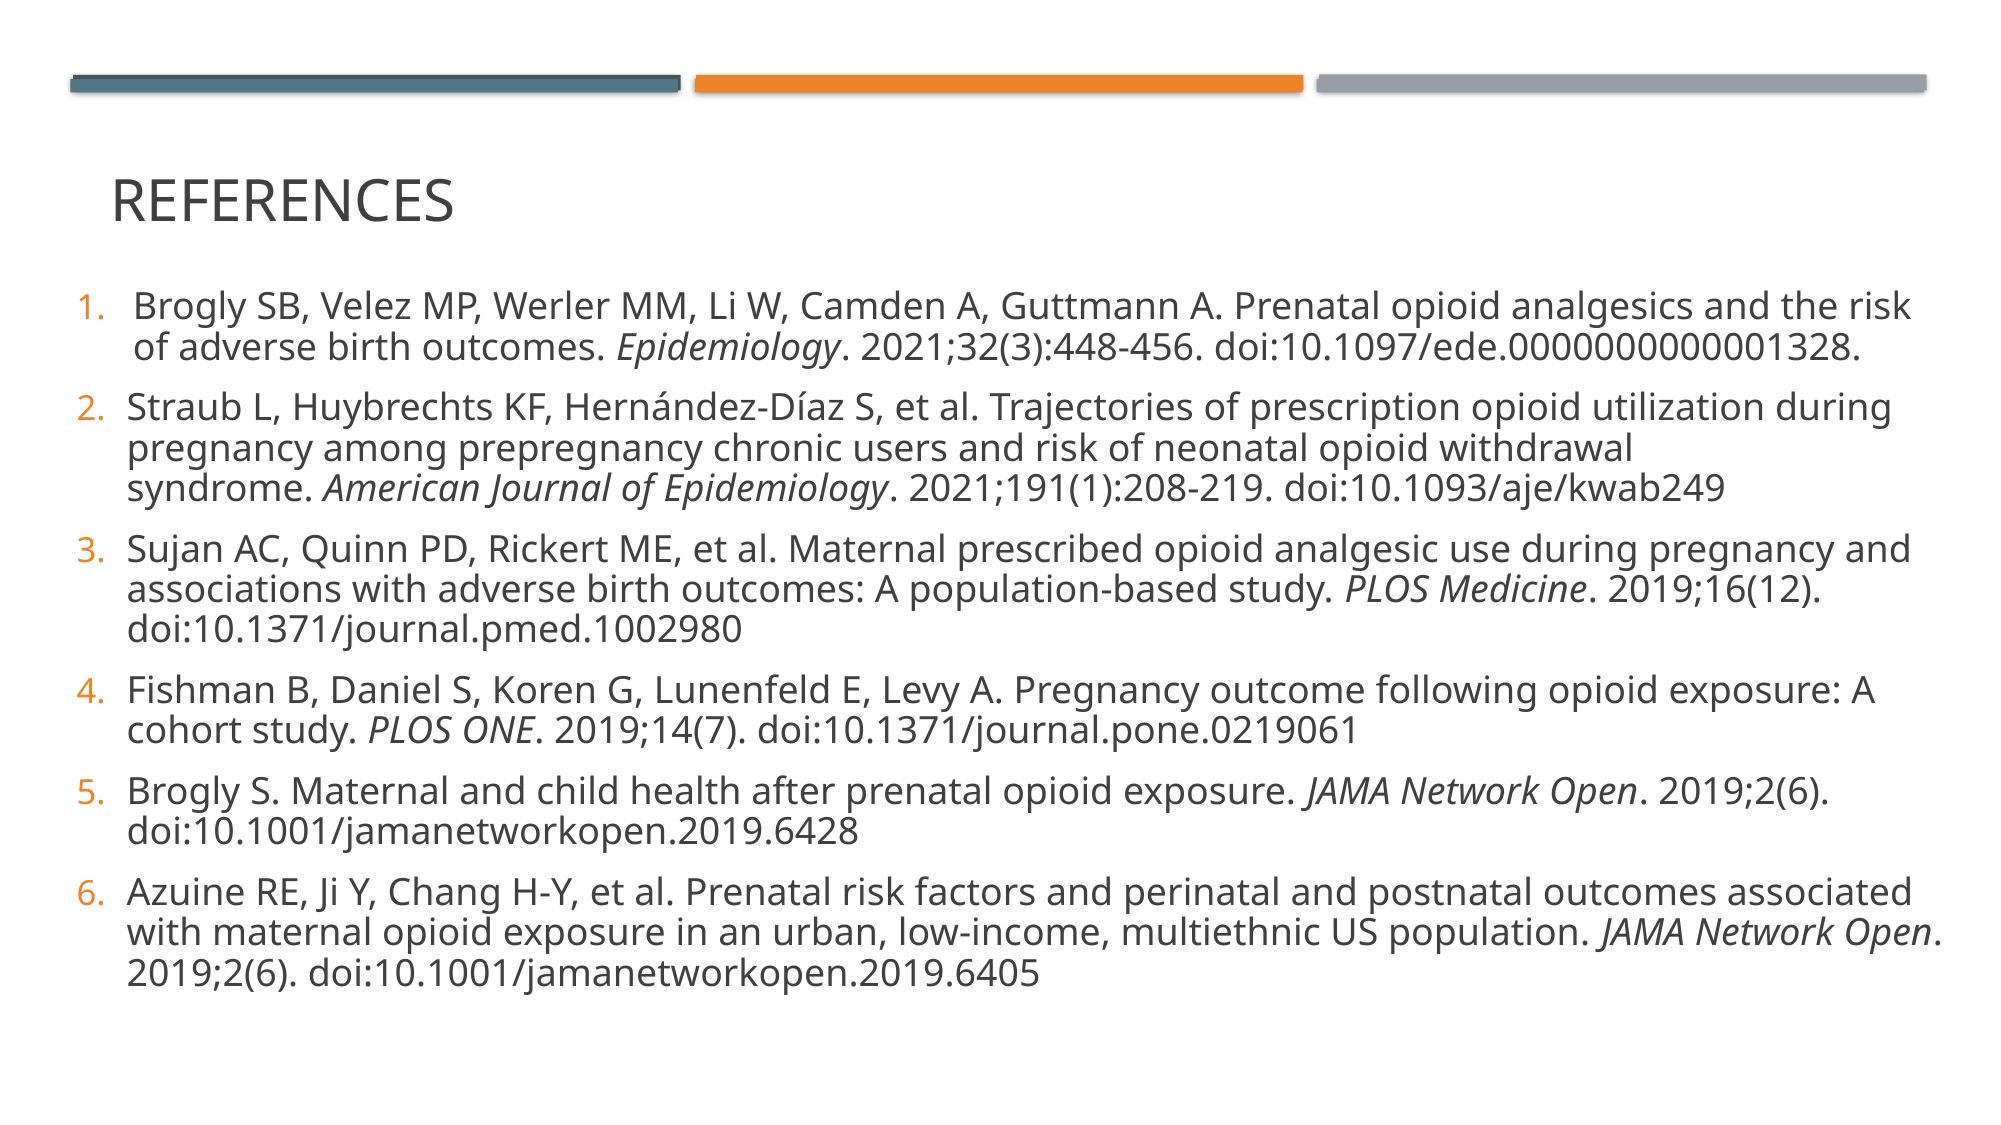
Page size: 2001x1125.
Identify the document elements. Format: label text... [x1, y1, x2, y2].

title references [95, 115, 1905, 241]
list Brogly SB, Velez MP, Werler MM, Li W, Camden A, Guttmann A. Prenatal opioid analgesics and the risk of adverse birth outcomes. Epidemiology. 2021;32(3):448-456. doi:10.1097/ede.0000000000001328. Straub L, Huybrechts KF, Hernández-Díaz S, et al. Trajectories of prescription opioid utilization during pregnancy among prepregnancy chronic users and risk of neonatal opioid withdrawal syndrome. American Journal of Epidemiology. 2021;191(1):208-219. doi:10.1093/aje/kwab249 Sujan AC, Quinn PD, Rickert ME, et al. Maternal prescribed opioid analgesic use during pregnancy and associations with adverse birth outcomes: A population-based study. PLOS Medicine. 2019;16(12). doi:10.1371/journal.pmed.1002980 Fishman B, Daniel S, Koren G, Lunenfeld E, Levy A. Pregnancy outcome following opioid exposure: A cohort study. PLOS ONE. 2019;14(7). doi:10.1371/journal.pone.0219061 Brogly S. Maternal and child health after prenatal opioid exposure. JAMA Network Open. 2019;2(6). doi:10.1001/jamanetworkopen.2019.6428 Azuine RE, Ji Y, Chang H-Y, et al. Prenatal risk factors and perinatal and postnatal outcomes associated with maternal opioid exposure in an urban, low-income, multiethnic US population. JAMA Network Open. 2019;2(6). doi:10.1001/jamanetworkopen.2019.6405 [61, 322, 1963, 1072]
